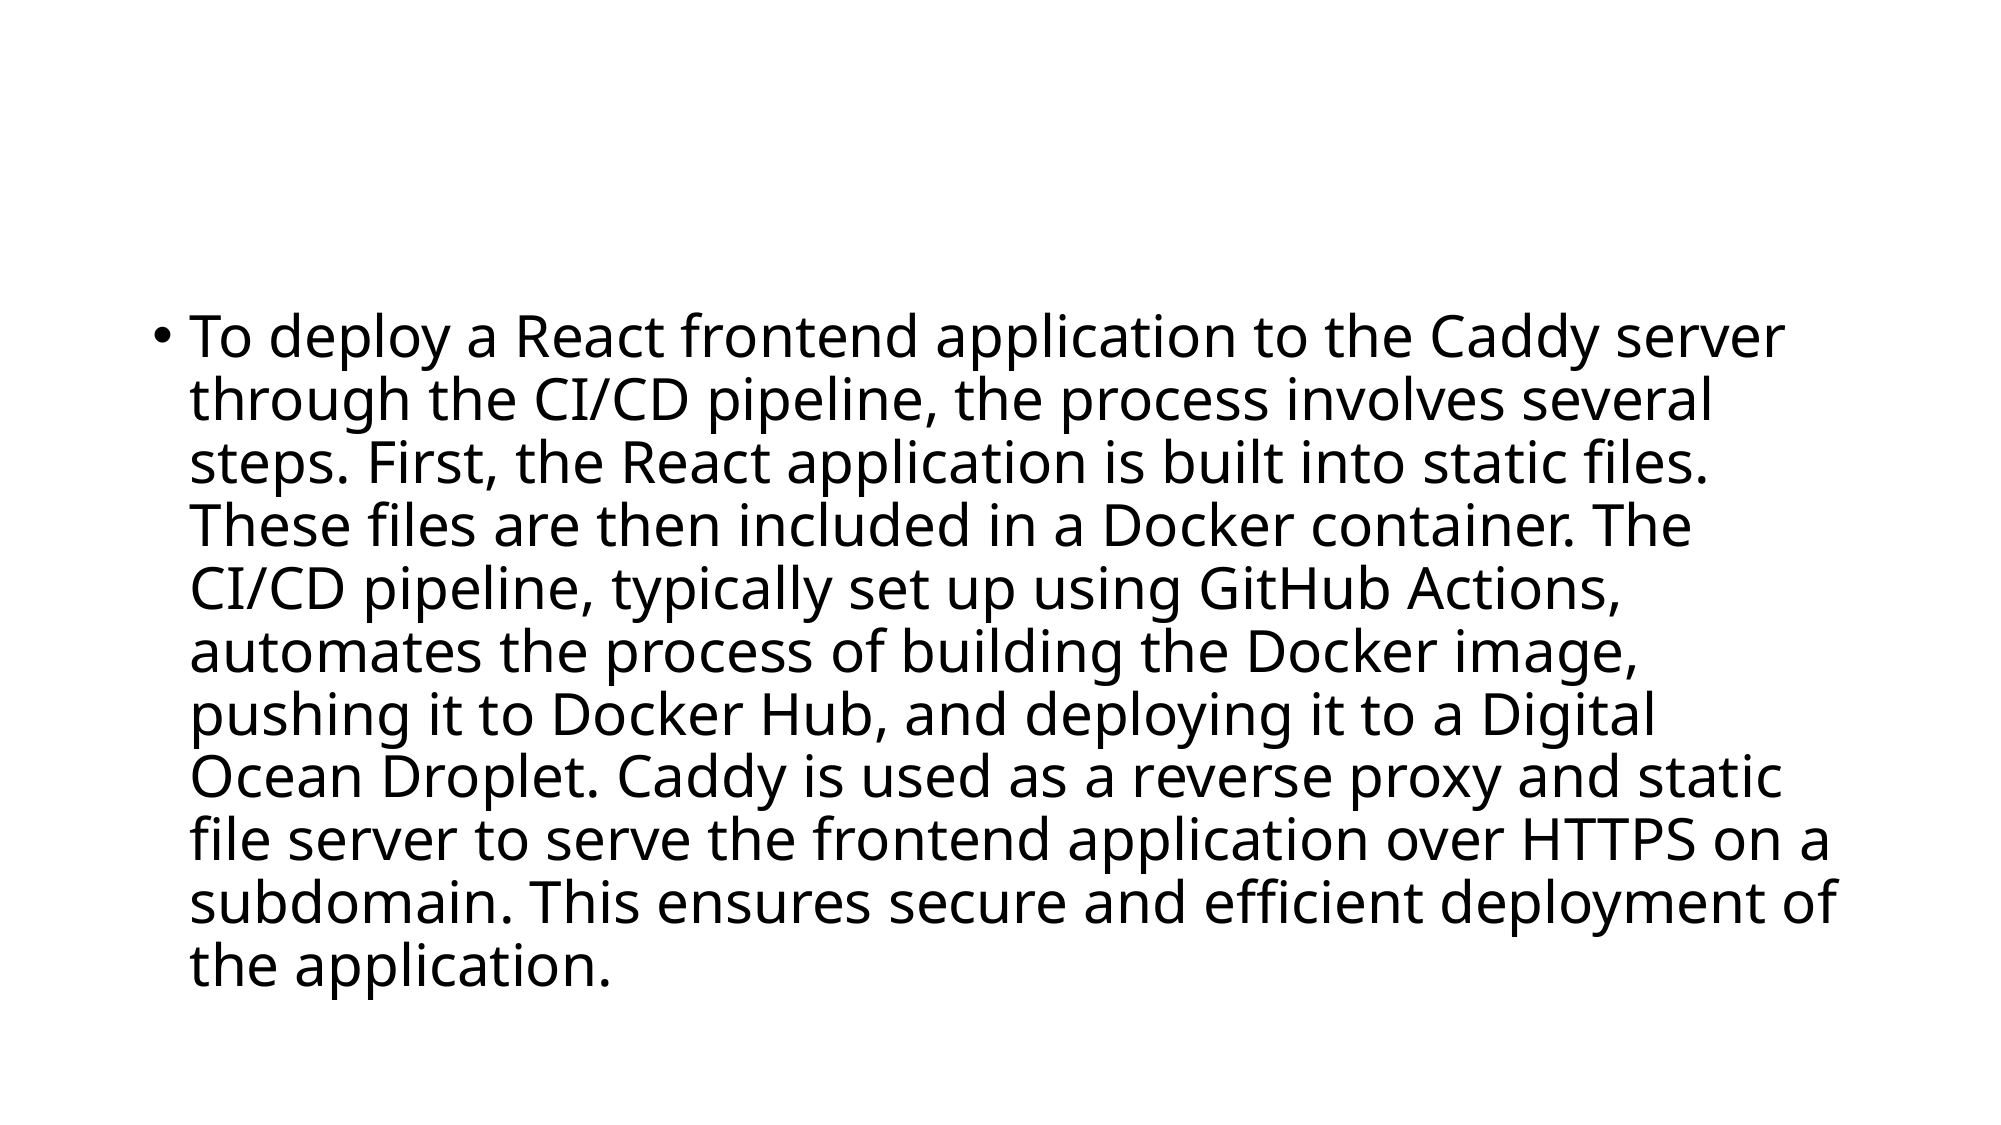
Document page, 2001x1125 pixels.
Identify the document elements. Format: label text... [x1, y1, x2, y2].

list To deploy a React frontend application to the Caddy server through the CI/CD pipeline, the process involves several steps. First, the React application is built into static files. These files are then included in a Docker container. The CI/CD pipeline, typically set up using GitHub Actions, automates the process of building the Docker image, pushing it to Docker Hub, and deploying it to a Digital Ocean Droplet. Caddy is used as a reverse proxy and static file server to serve the frontend application over HTTPS on a subdomain. This ensures secure and efficient deployment of the application. [137, 299, 1863, 1014]
